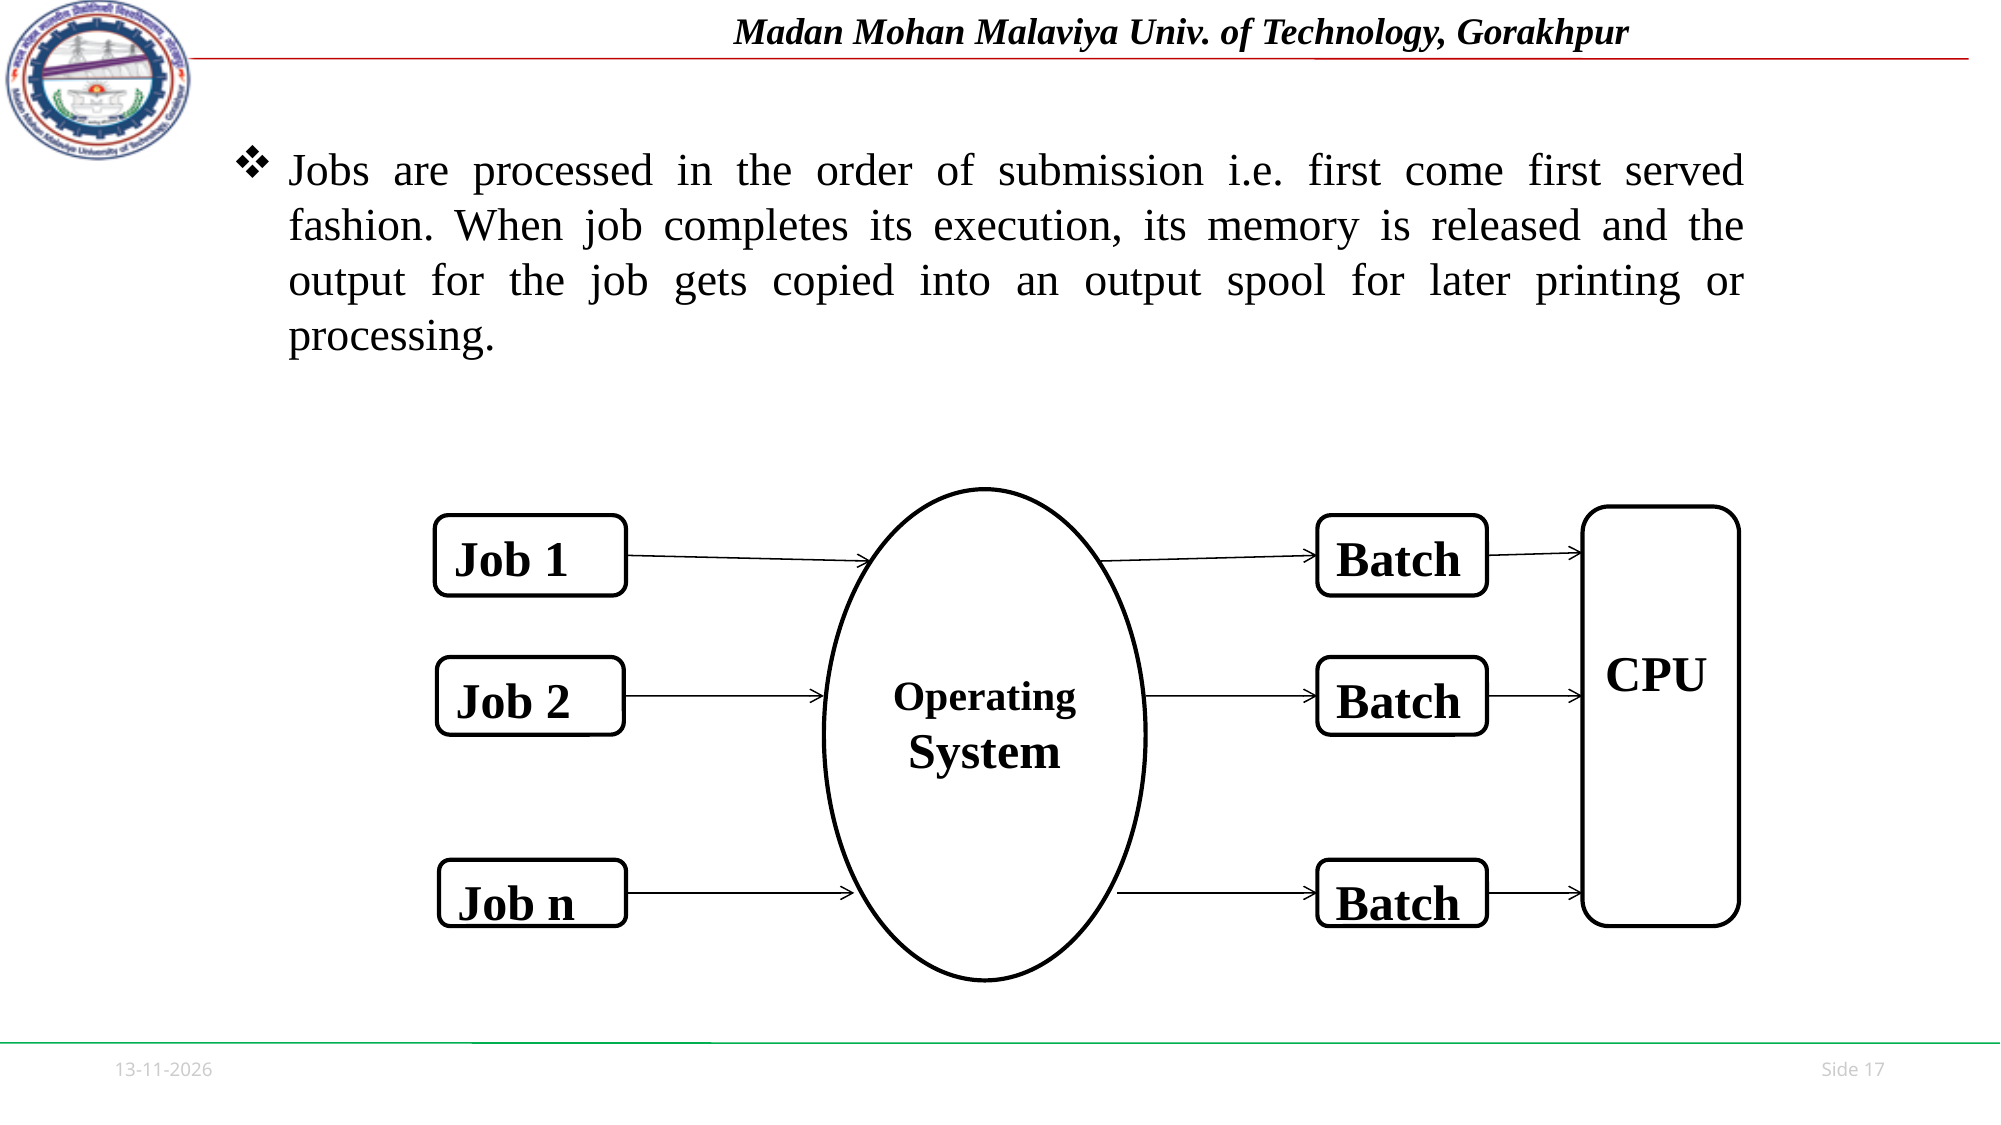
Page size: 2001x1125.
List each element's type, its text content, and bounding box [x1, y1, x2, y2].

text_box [1486, 552, 1583, 556]
text_box Job 1 [432, 513, 629, 598]
text_box Batch [1315, 654, 1490, 737]
text_box Job n [436, 857, 629, 929]
text_box Job 2 [434, 654, 626, 737]
picture [0, 0, 197, 166]
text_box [1098, 555, 1318, 562]
text_box Batch [1315, 513, 1490, 598]
text_box CPU [1580, 504, 1742, 929]
list Jobs are processed in the order of submission i.e. first come first served fashion. When job completes its execution, its memory is released and the output for the job gets copied into an output spool for later printing or processing. [217, 132, 1761, 1020]
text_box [625, 555, 872, 562]
text_box Batch [1315, 857, 1490, 929]
text_box Operating System [821, 487, 1148, 983]
